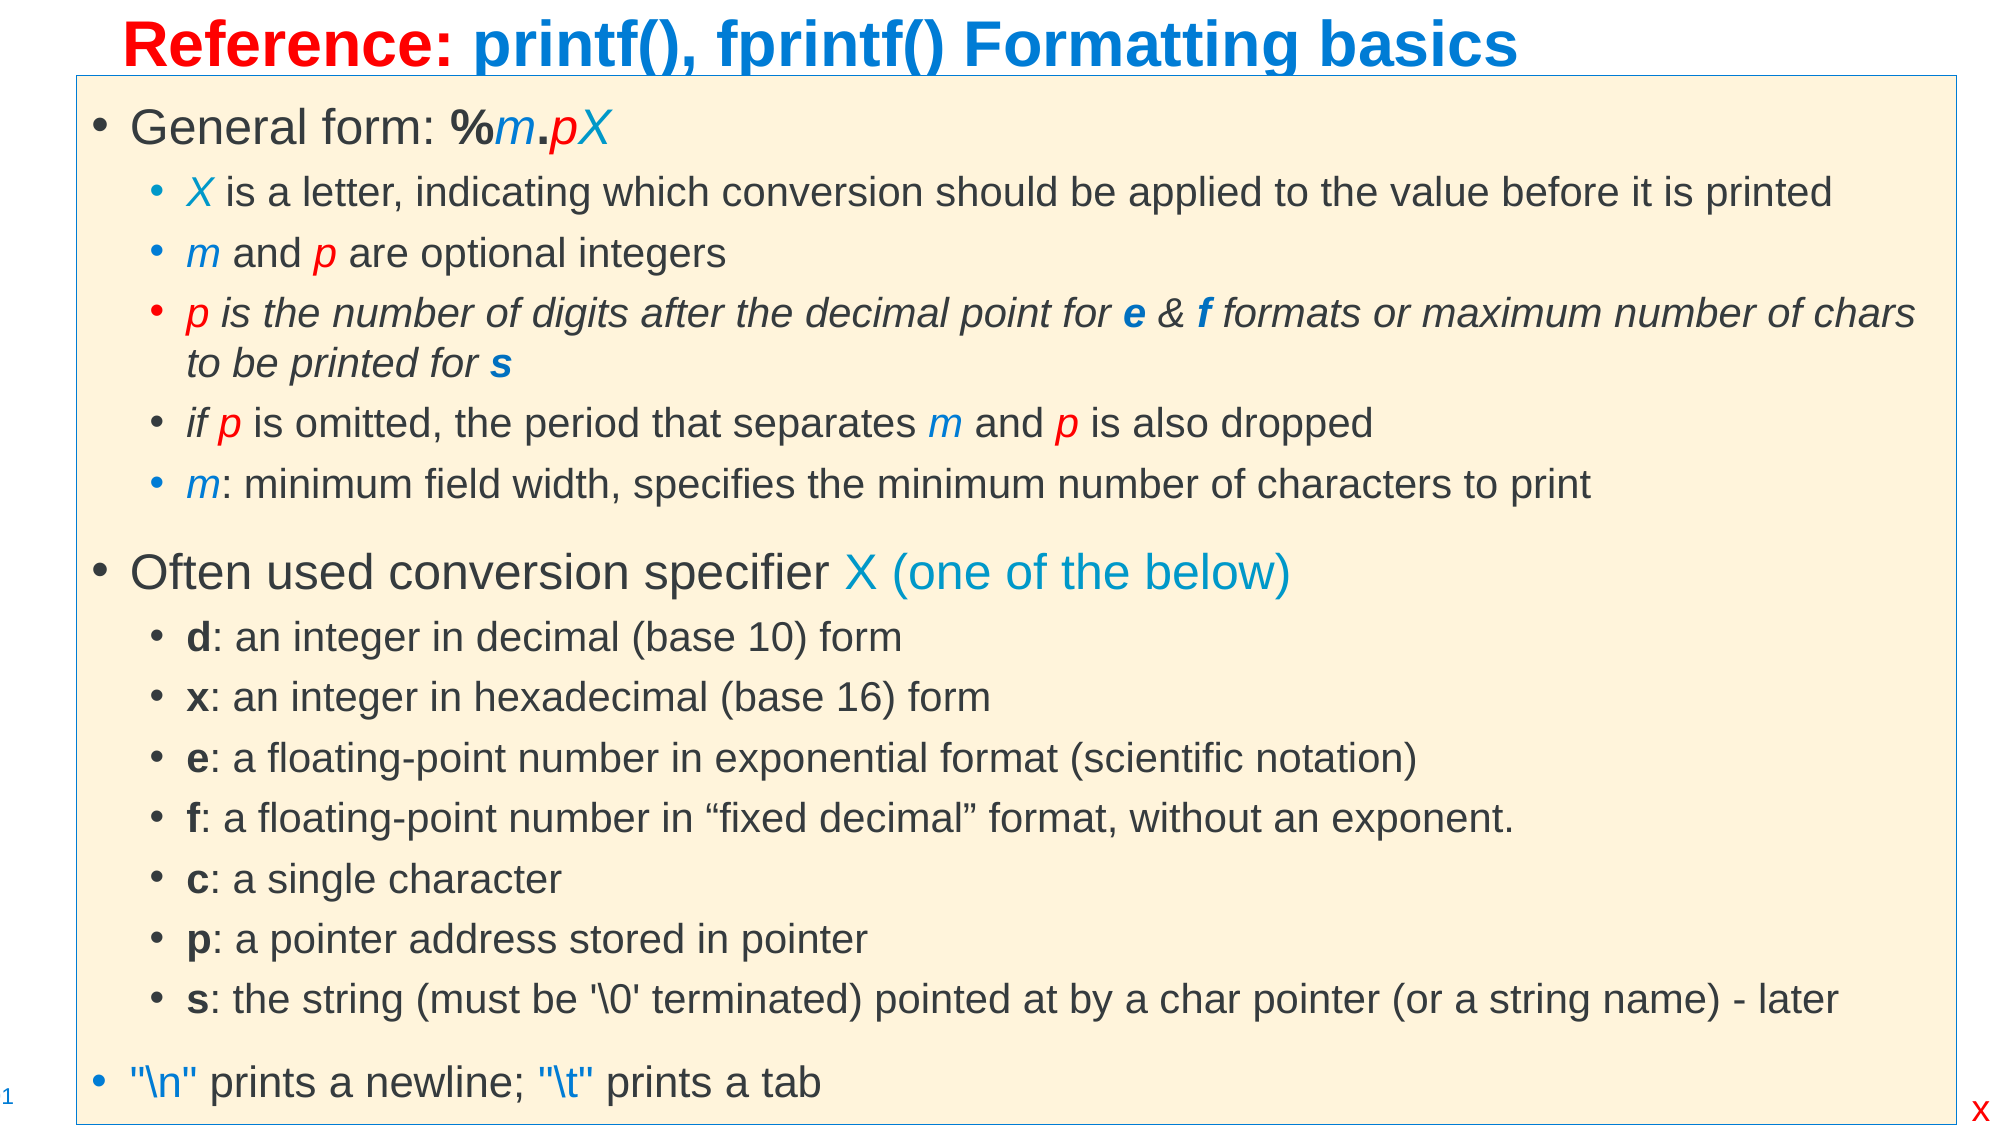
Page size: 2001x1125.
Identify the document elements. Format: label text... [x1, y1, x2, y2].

title Reference: printf(), fprintf() Formatting basics [107, 19, 1832, 75]
text_box x [1956, 1076, 2000, 1125]
list General form: %m.pX X is a letter, indicating which conversion should be applied to the value before it is printed m and p are optional integers p is the number of digits after the decimal point for e & f formats or maximum number of chars to be printed for s if p is omitted, the period that separates m and p is also dropped m: minimum field width, specifies the minimum number of characters to print Often used conversion specifier X (one of the below) d: an integer in decimal (base 10) form x: an integer in hexadecimal (base 16) form e: a floating-point number in exponential format (scientific notation) f: a floating-point number in “fixed decimal” format, without an exponent. c: a single character p: a pointer address stored in pointer s: the string (must be '\0' terminated) pointed at by a char pointer (or a string name) - later "\n" prints a newline; "\t" prints a tab [76, 75, 1957, 1125]
